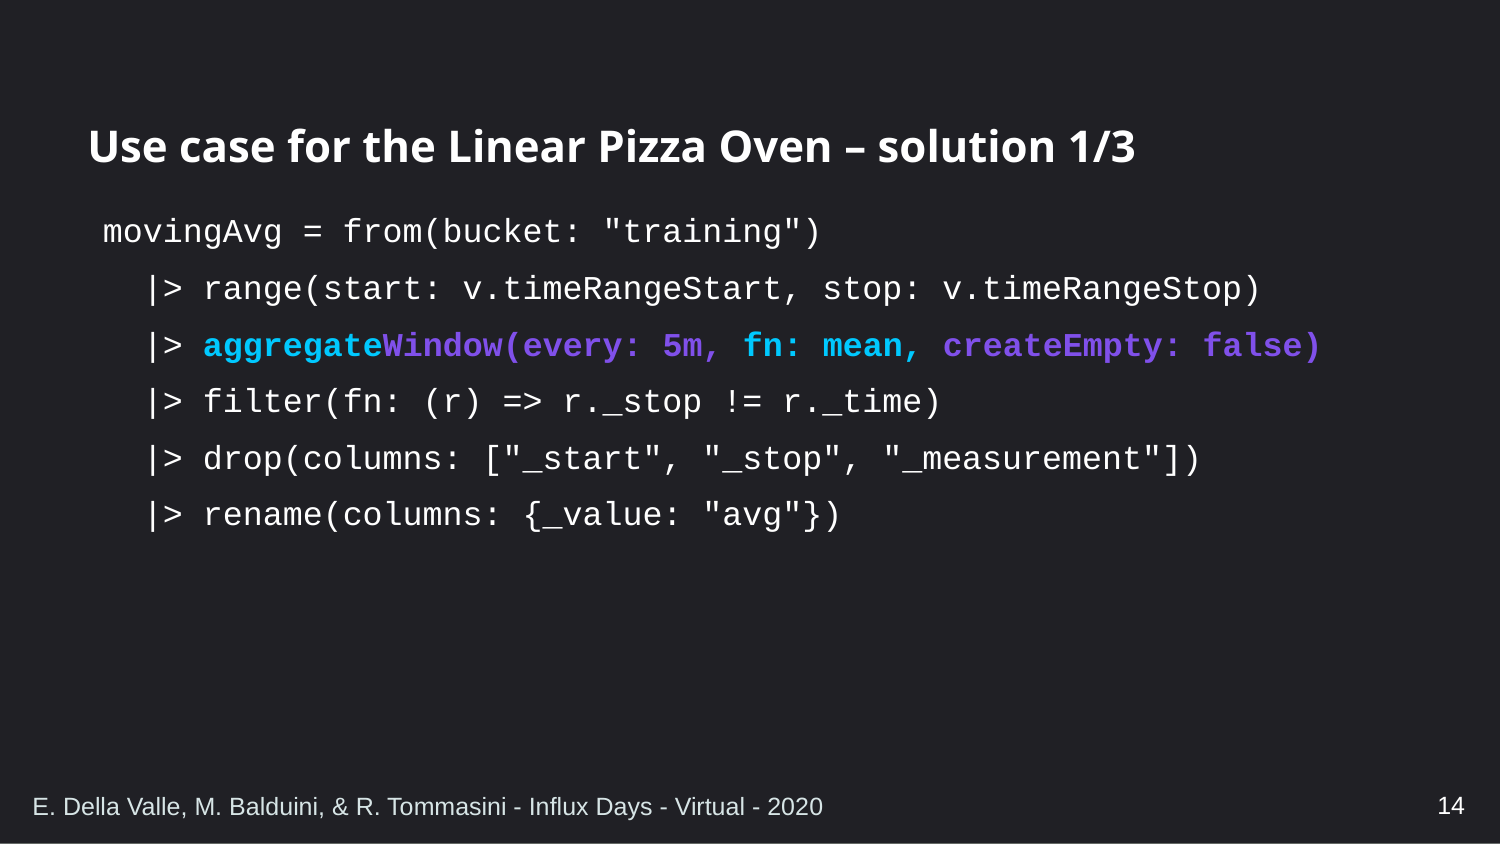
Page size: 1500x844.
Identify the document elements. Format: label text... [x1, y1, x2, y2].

title Use case for the Linear Pizza Oven – solution 1/3 [76, 99, 1423, 196]
slide_number 14 [1142, 782, 1481, 828]
footer E. Della Valle, M. Balduini, & R. Tommasini - Influx Days - Virtual - 2020 [17, 783, 1135, 828]
list movingAvg = from(bucket: "training") |> range(start: v.timeRangeStart, stop: v.timeRangeStop) |> aggregateWindow(every: 5m, fn: mean, createEmpty: false) |> filter(fn: (r) => r._stop != r._time) |> drop(columns: ["_start", "_stop", "_measurement"]) |> rename(columns: {_value: "avg"}) [76, 204, 1423, 761]
